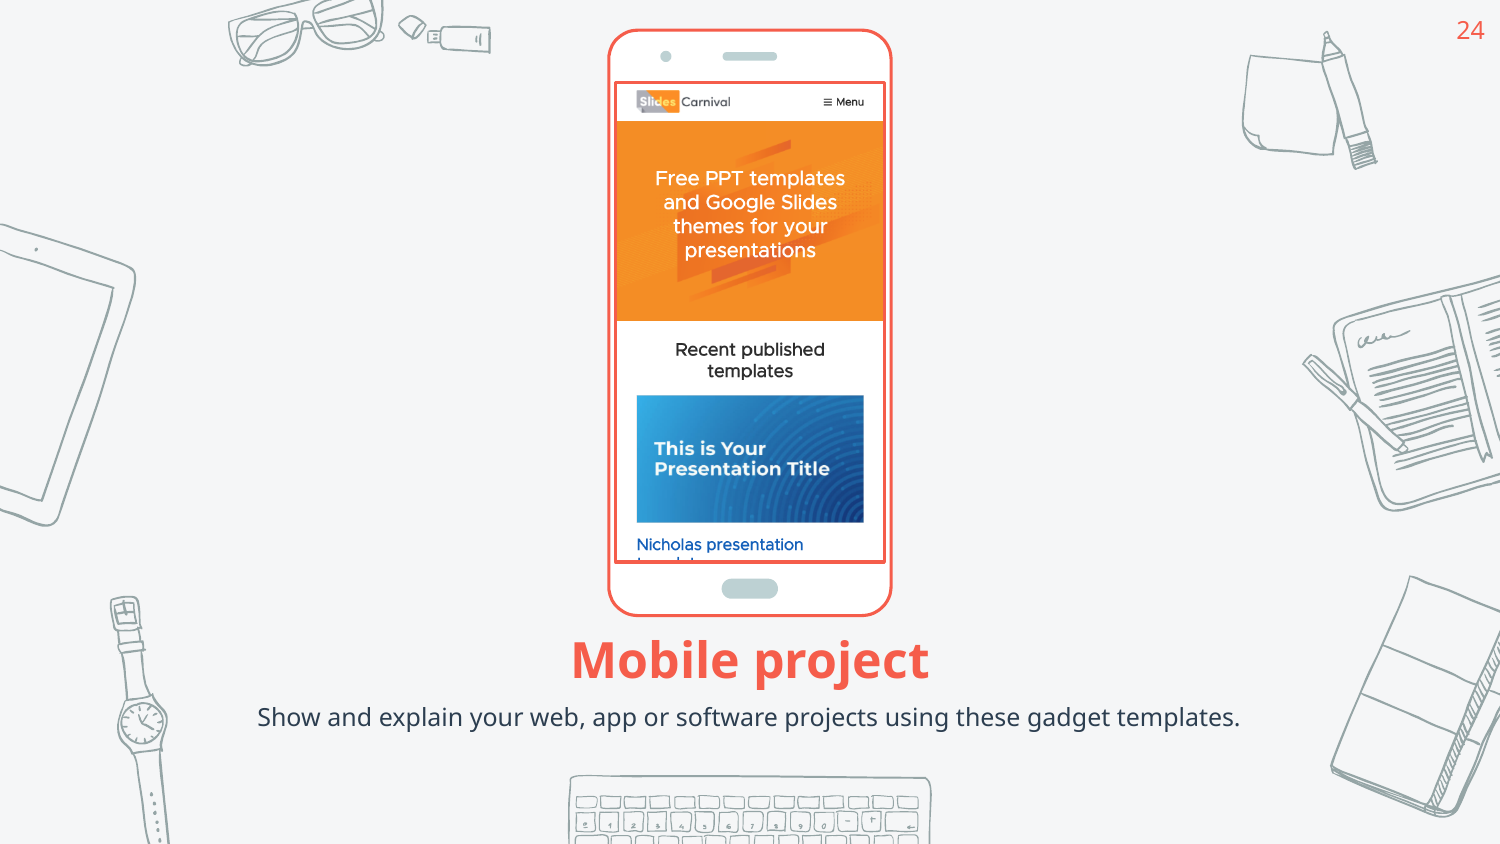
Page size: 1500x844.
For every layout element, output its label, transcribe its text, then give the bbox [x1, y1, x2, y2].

list Mobile project Show and explain your web, app or software projects using these gadget templates. [208, 613, 1292, 771]
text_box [608, 29, 892, 616]
slide_number 24 [1435, 0, 1500, 53]
